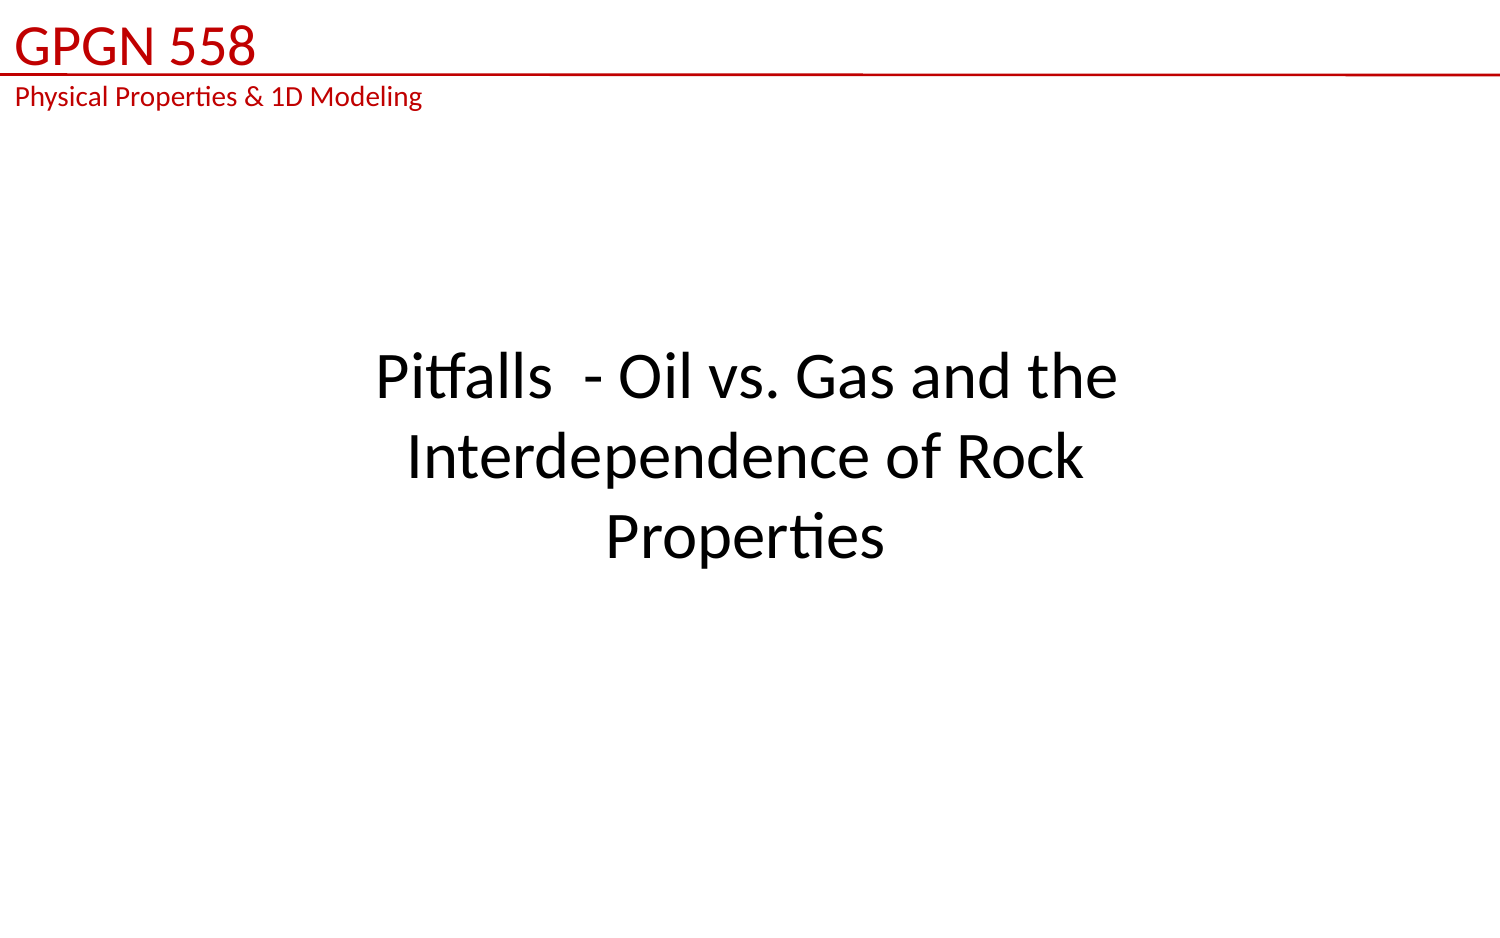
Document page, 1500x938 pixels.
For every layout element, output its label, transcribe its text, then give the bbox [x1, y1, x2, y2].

text_box Pitfalls - Oil vs. Gas and the Interdependence of Rock Properties [345, 331, 1119, 577]
